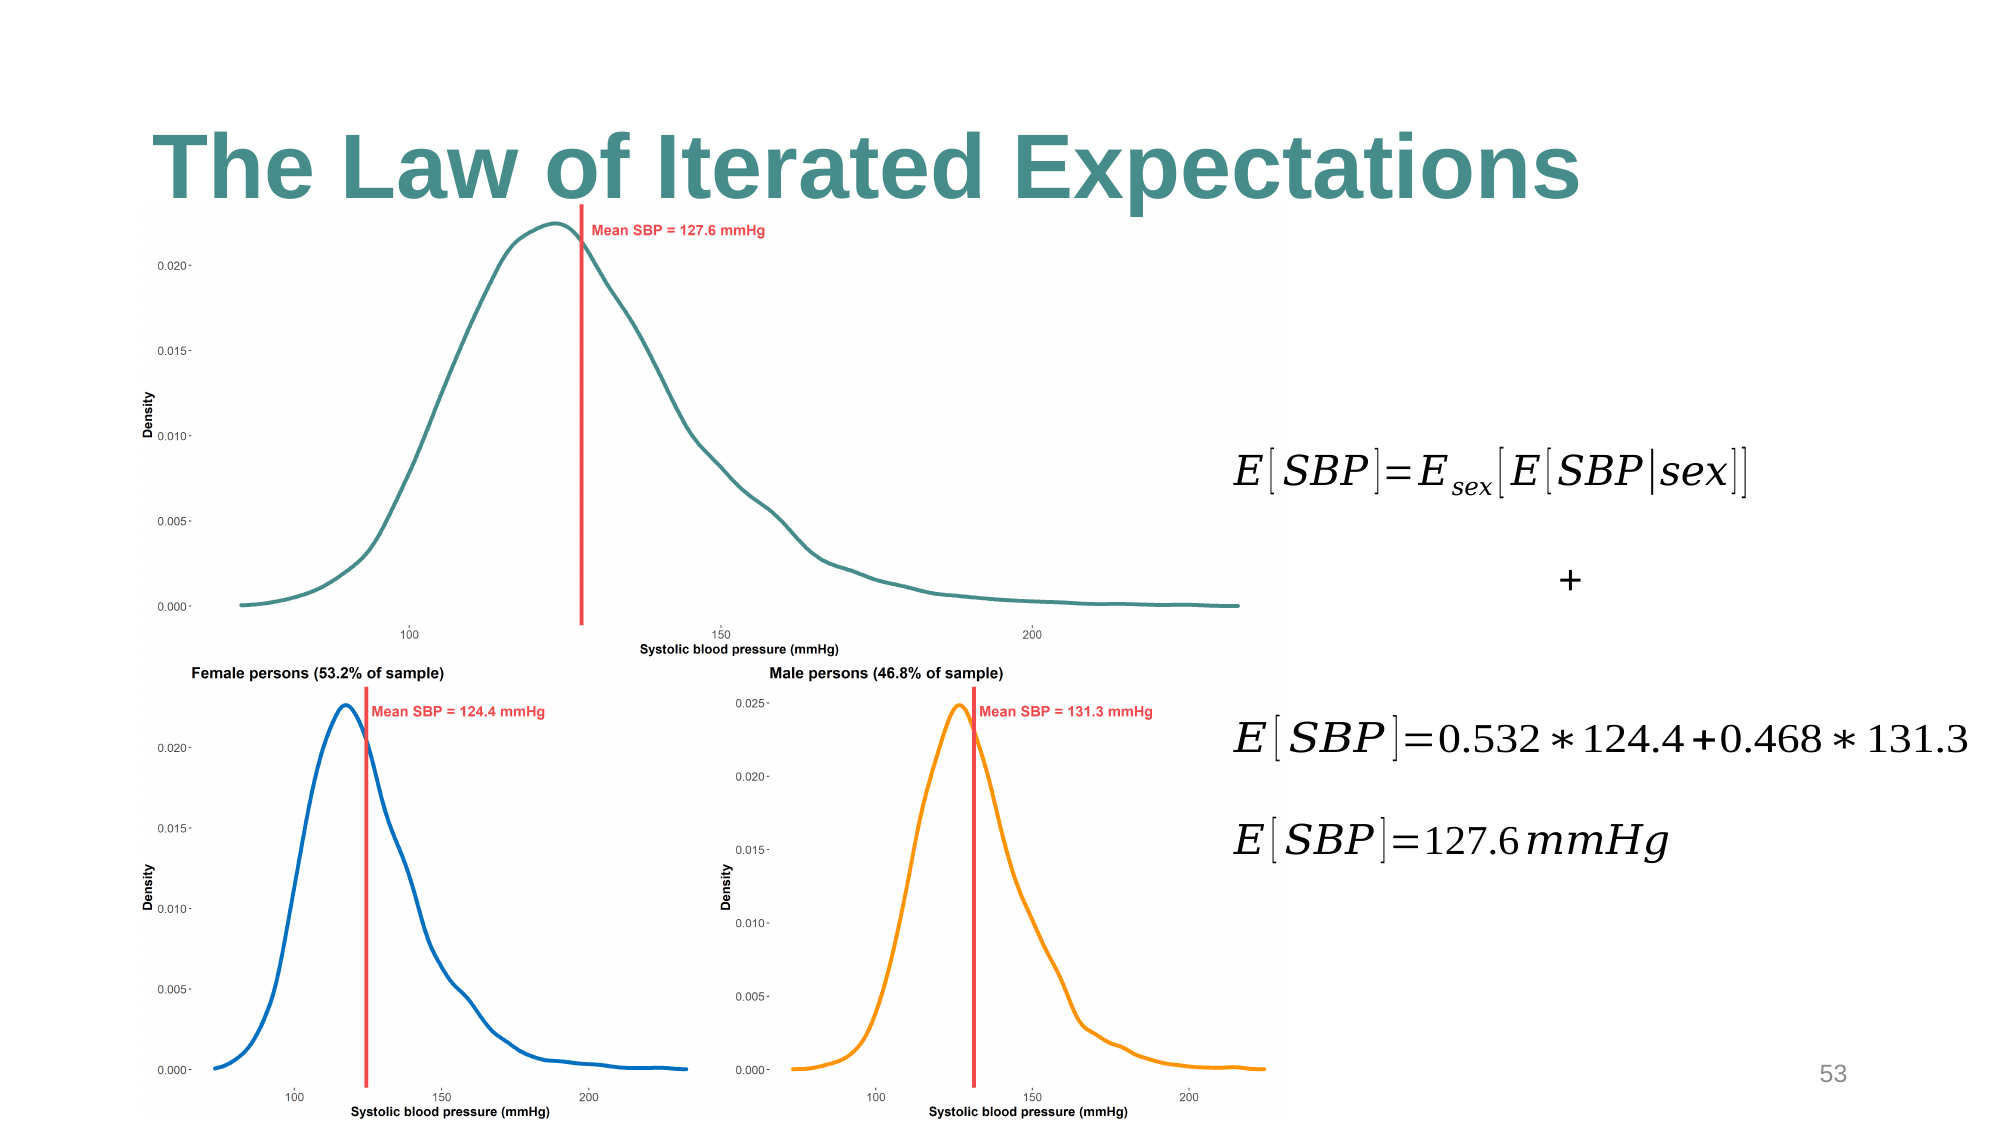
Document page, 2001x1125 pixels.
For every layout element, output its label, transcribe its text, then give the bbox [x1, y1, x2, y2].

slide_number 53 [1412, 1042, 1863, 1103]
picture [137, 199, 1293, 1124]
title The Law of Iterated Expectations [137, 59, 1863, 278]
